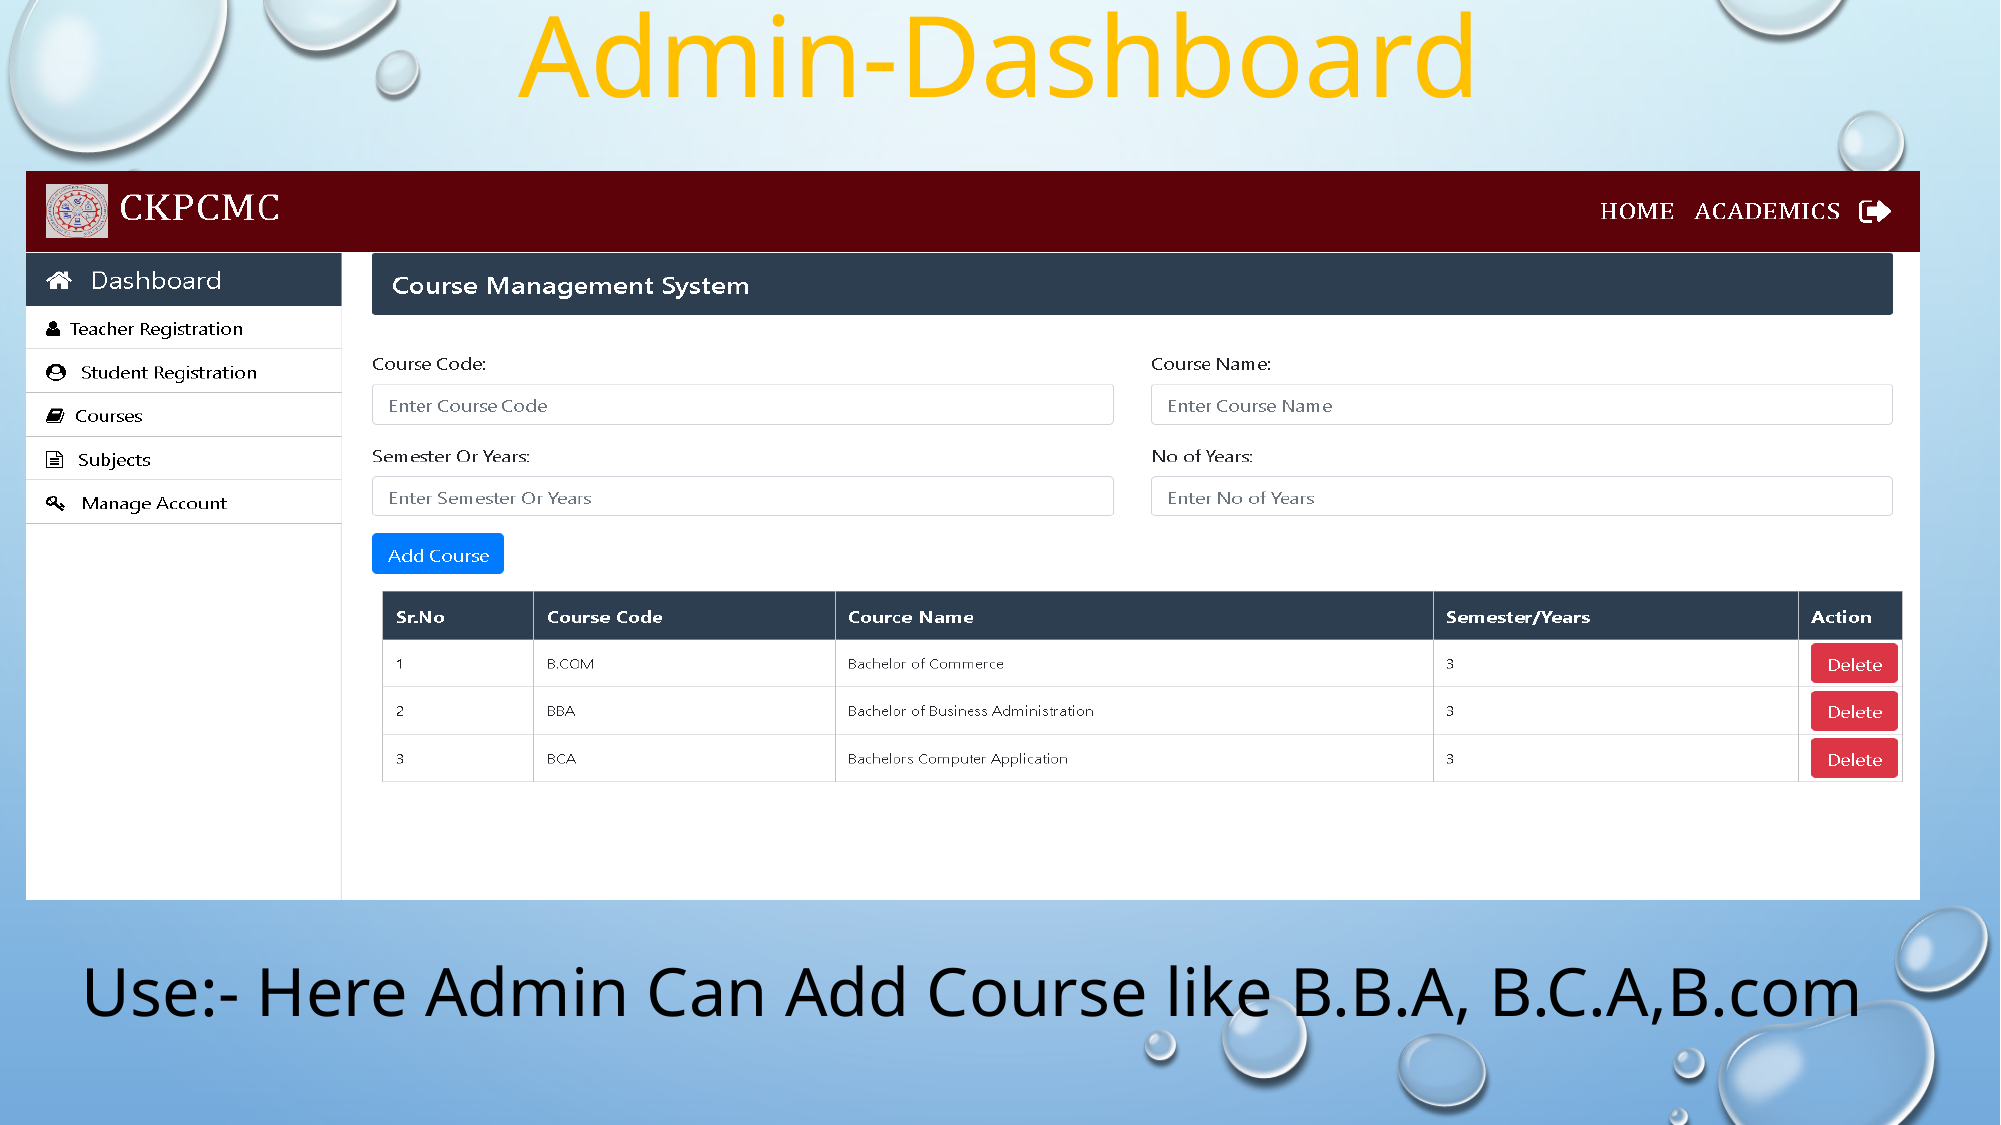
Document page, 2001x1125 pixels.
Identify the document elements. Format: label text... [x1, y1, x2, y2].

picture [0, 0, 2000, 1125]
text_box Use:- Here Admin Can Add Course like B.B.A, B.C.A,B.com [0, 941, 1977, 1037]
text_box Admin-Dashboard [454, 0, 1545, 128]
